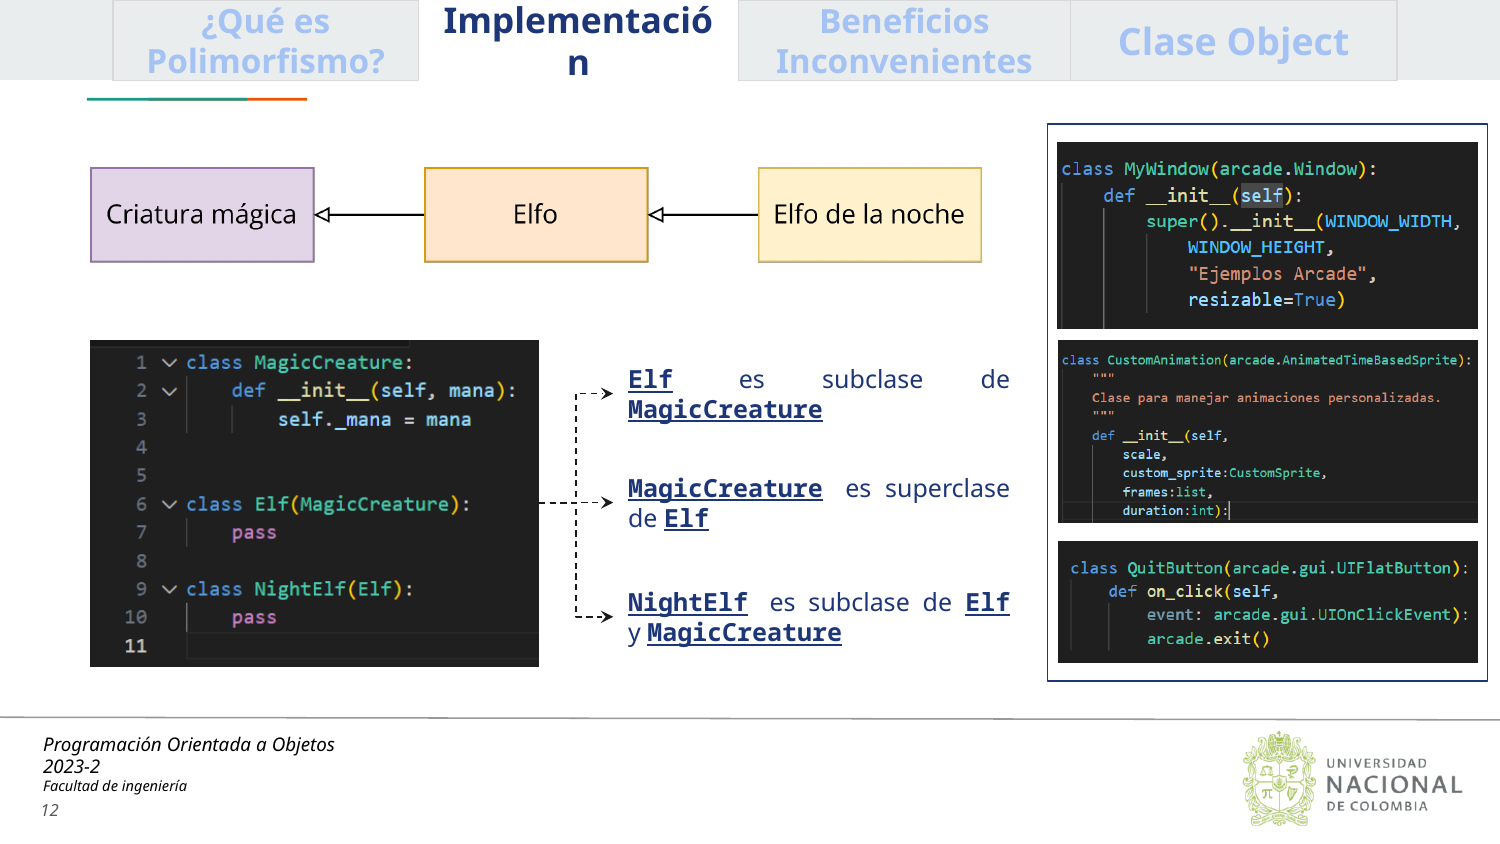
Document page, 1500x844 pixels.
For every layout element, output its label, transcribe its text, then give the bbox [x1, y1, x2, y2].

slide_number ‹#› [25, 779, 116, 844]
picture [90, 167, 983, 265]
text_box Clase Object [1070, 0, 1398, 81]
text_box Beneficios Inconvenientes [738, 0, 1070, 81]
picture [1239, 727, 1466, 829]
text_box ¿Qué es Polimorfismo? [113, 0, 419, 81]
picture [90, 339, 540, 667]
text_box Implementación [419, 0, 738, 81]
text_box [1047, 123, 1488, 682]
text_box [538, 457, 1026, 502]
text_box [538, 502, 1026, 663]
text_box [538, 348, 1026, 457]
